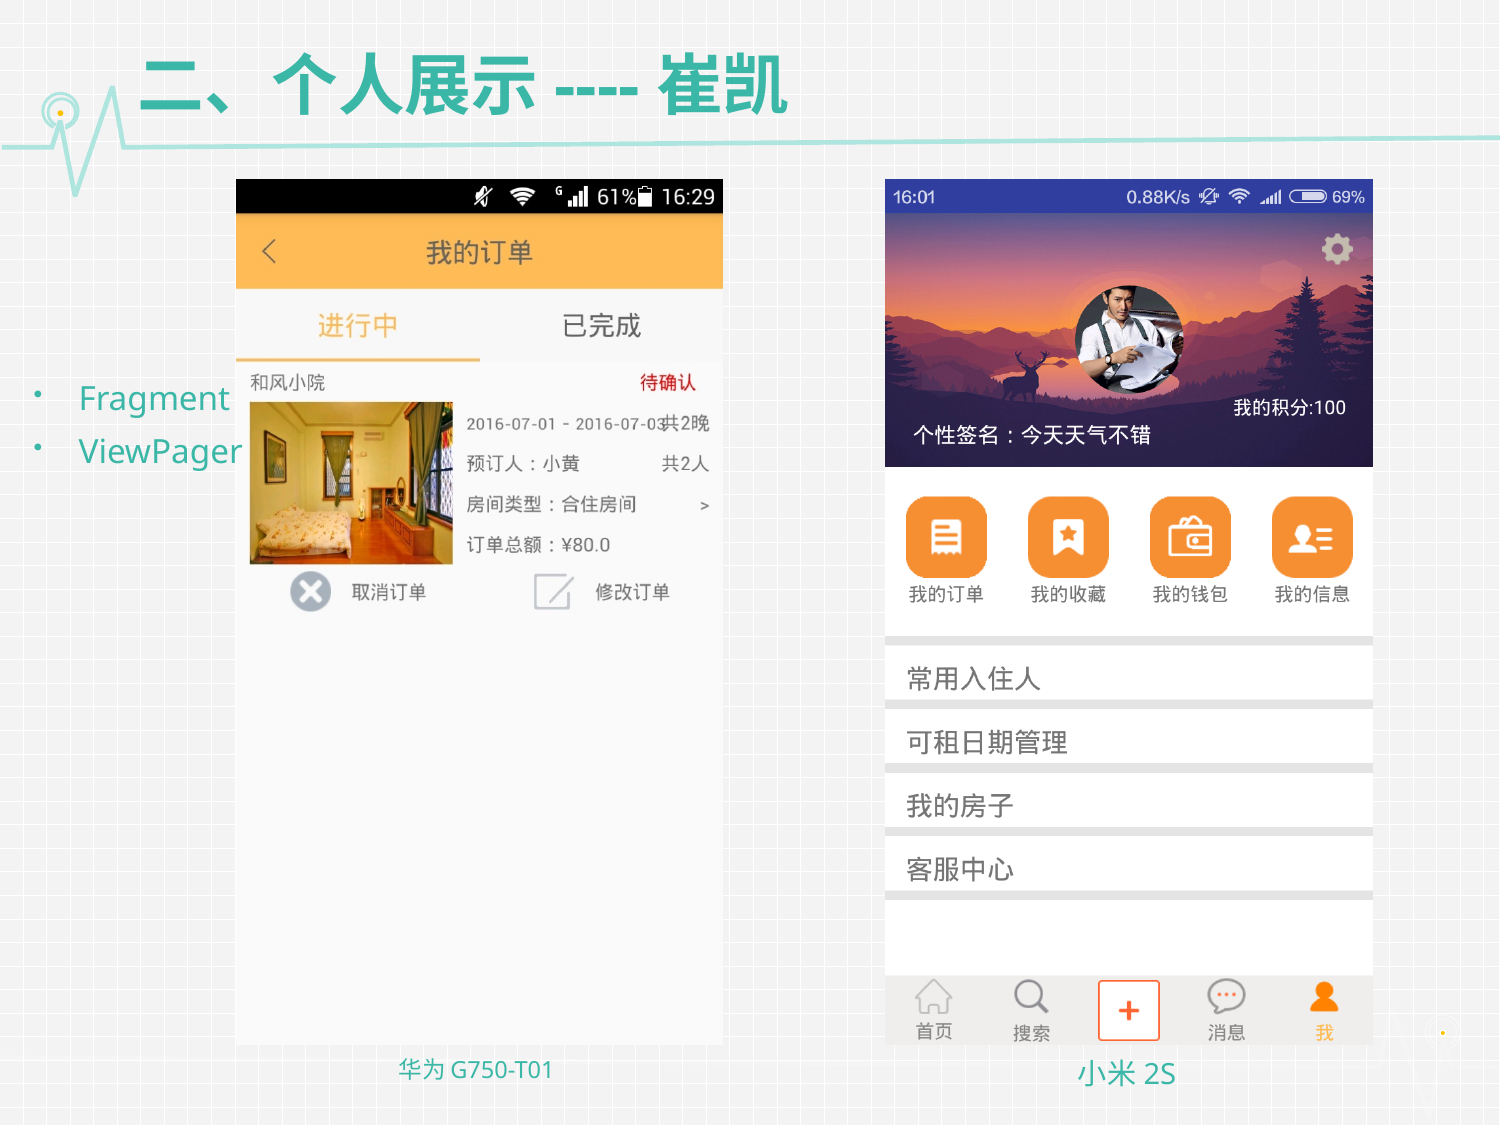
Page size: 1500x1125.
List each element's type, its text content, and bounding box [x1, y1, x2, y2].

title 二、个人展示----崔凯 [122, 29, 886, 132]
picture [885, 179, 1373, 1045]
picture [236, 179, 723, 1045]
list Fragment ViewPager [19, 365, 236, 566]
text_box 华为G750-T01 [383, 1045, 581, 1111]
text_box 小米2S [1062, 1045, 1260, 1111]
